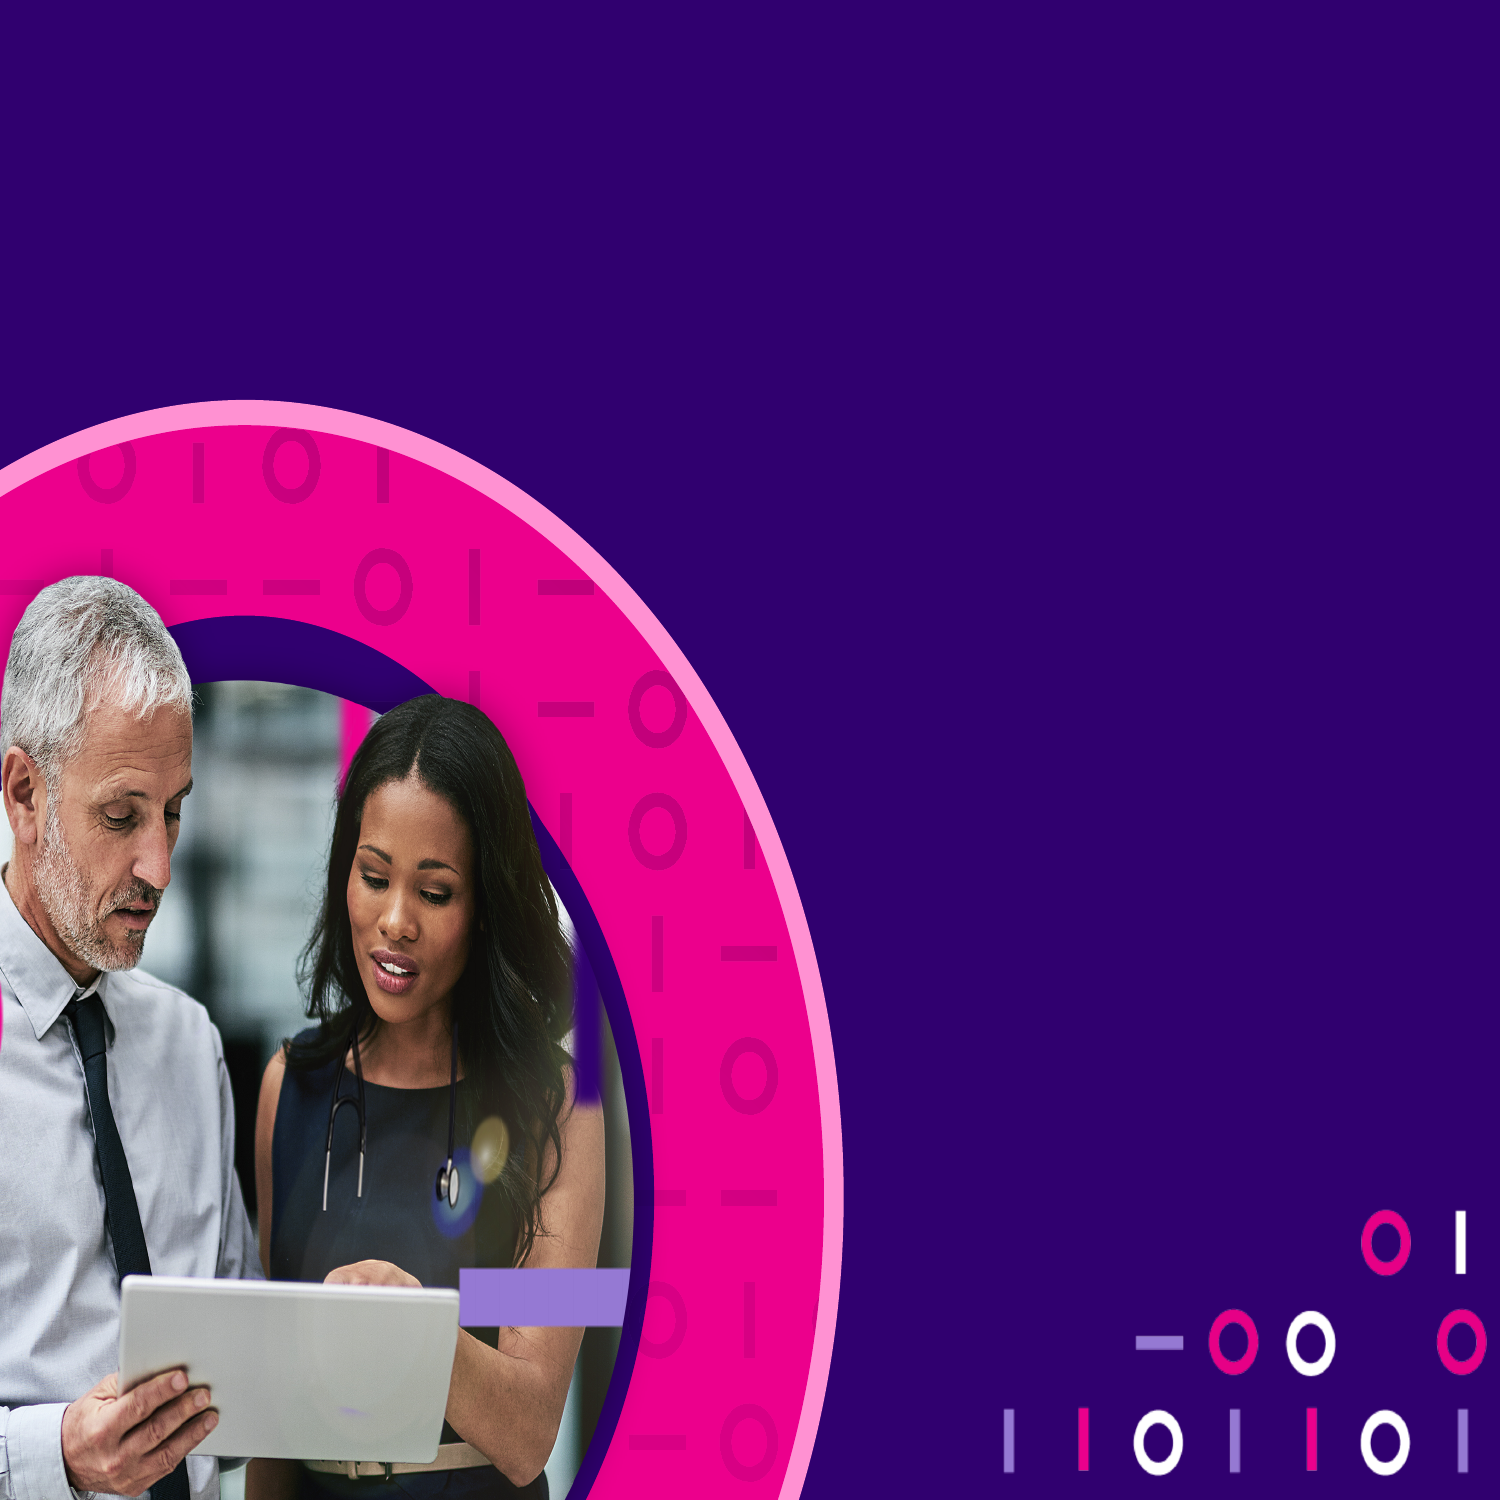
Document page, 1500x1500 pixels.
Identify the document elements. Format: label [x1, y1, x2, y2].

picture [979, 1209, 1500, 1476]
picture [0, 571, 647, 1500]
